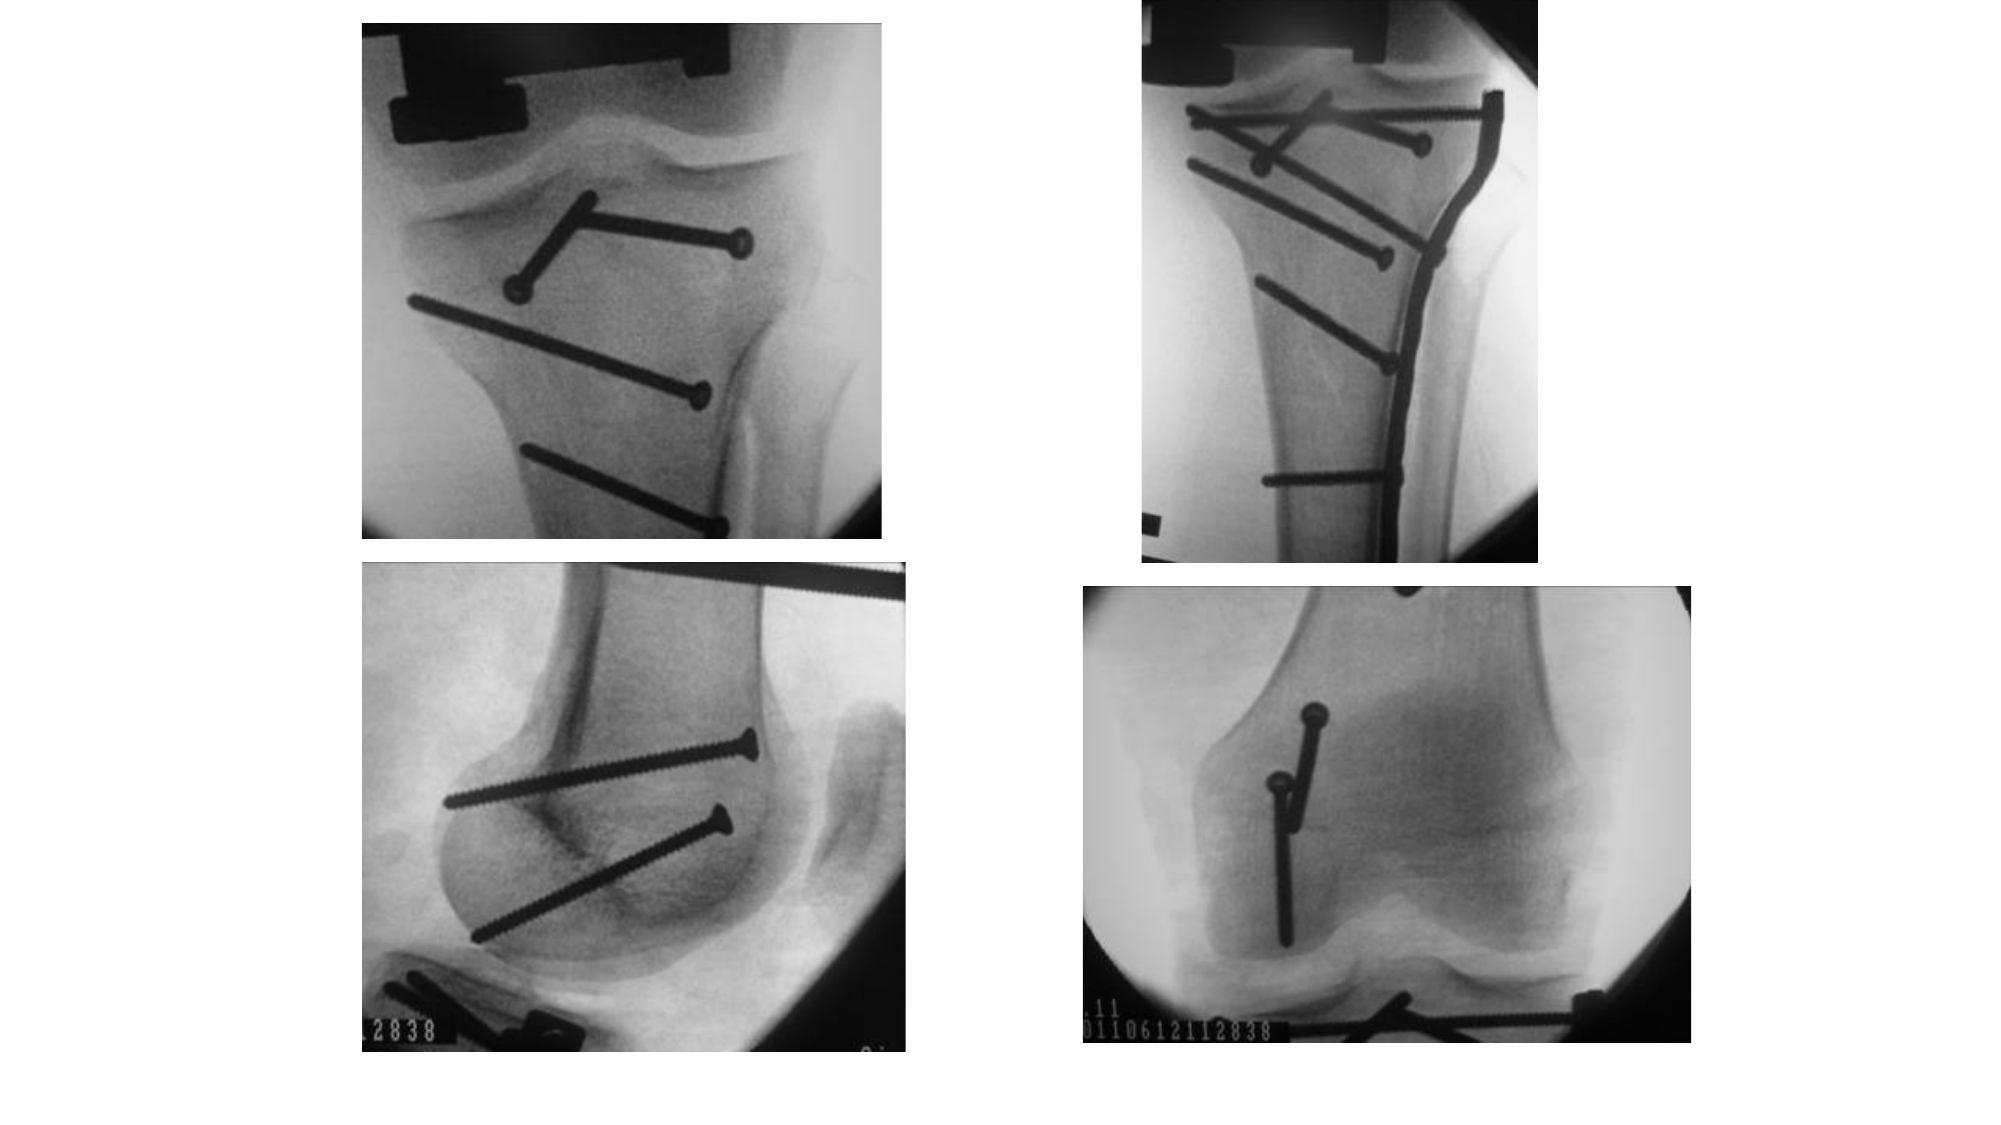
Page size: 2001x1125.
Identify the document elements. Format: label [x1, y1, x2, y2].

text_box [1141, 0, 1538, 563]
text_box [1082, 586, 1692, 1043]
text_box [361, 23, 882, 539]
text_box [362, 562, 906, 1052]
